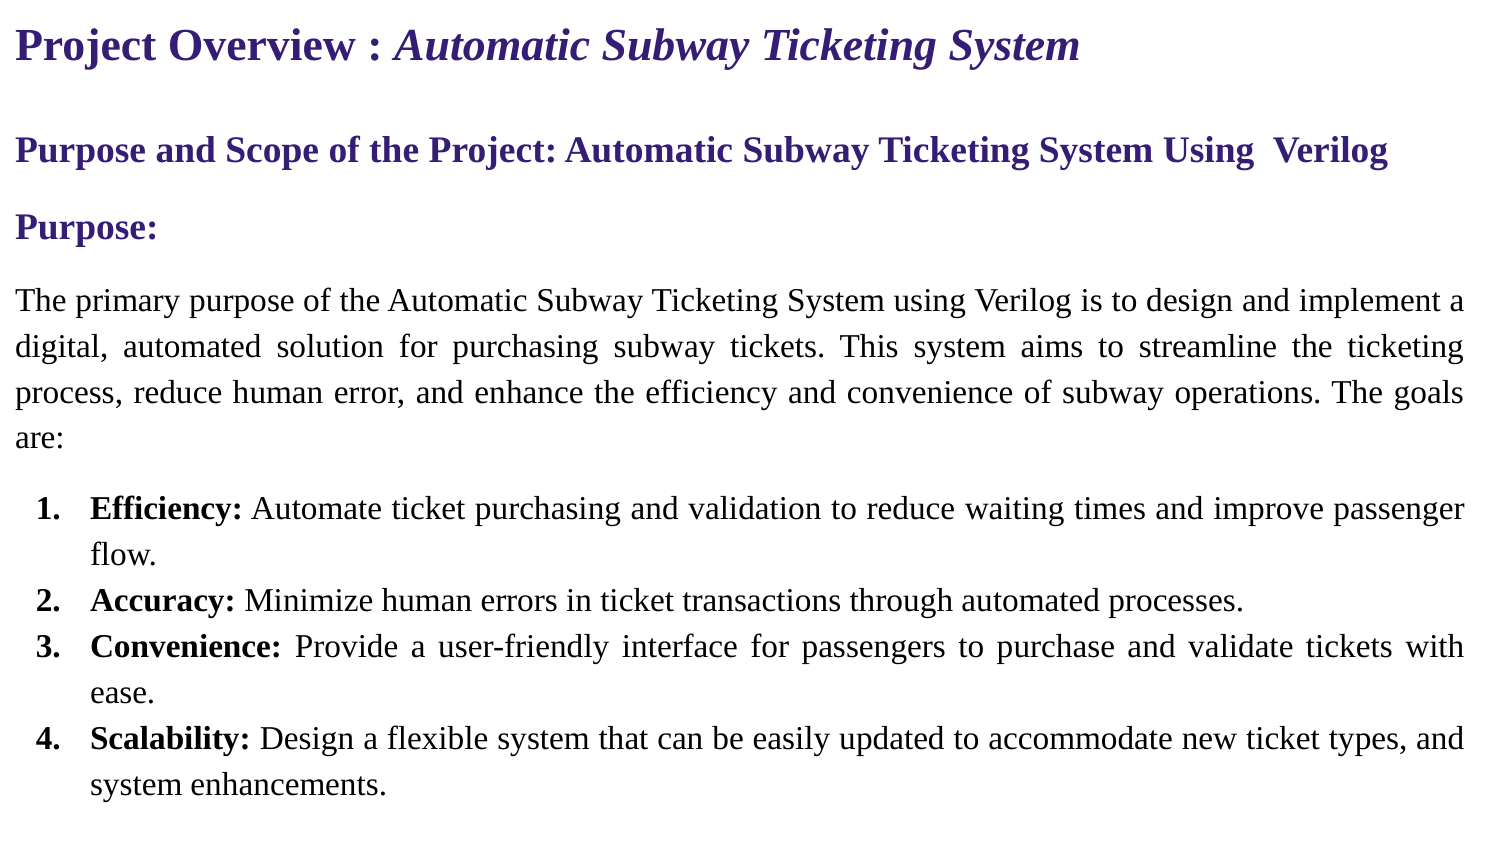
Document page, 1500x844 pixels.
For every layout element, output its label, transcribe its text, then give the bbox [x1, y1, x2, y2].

text_box Project Overview : Automatic Subway Ticketing System Purpose and Scope of the Project: Automatic Subway Ticketing System Using Verilog Purpose: The primary purpose of the Automatic Subway Ticketing System using Verilog is to design and implement a digital, automated solution for purchasing subway tickets. This system aims to streamline the ticketing process, reduce human error, and enhance the efficiency and convenience of subway operations. The goals are: Efficiency: Automate ticket purchasing and validation to reduce waiting times and improve passenger flow. Accuracy: Minimize human errors in ticket transactions through automated processes. Convenience: Provide a user-friendly interface for passengers to purchase and validate tickets with ease. Scalability: Design a flexible system that can be easily updated to accommodate new ticket types, and system enhancements. [0, 0, 1482, 835]
